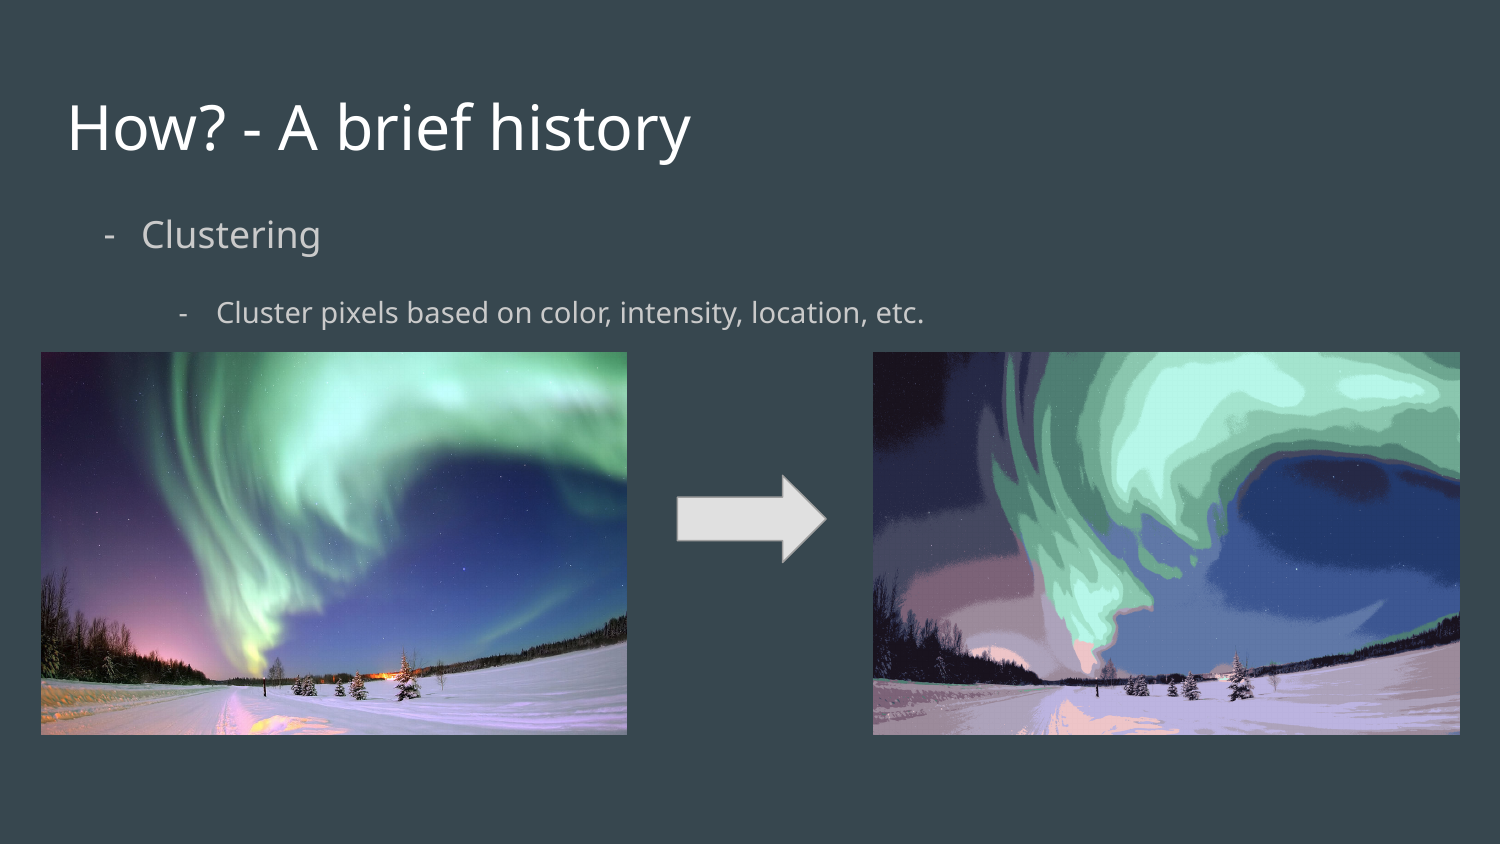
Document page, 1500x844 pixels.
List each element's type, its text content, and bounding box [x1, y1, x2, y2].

picture [873, 352, 1460, 735]
list Clustering Cluster pixels based on color, intensity, location, etc. [51, 189, 1449, 750]
picture [40, 352, 627, 735]
title How? - A brief history [51, 72, 1449, 167]
text_box [677, 475, 827, 563]
